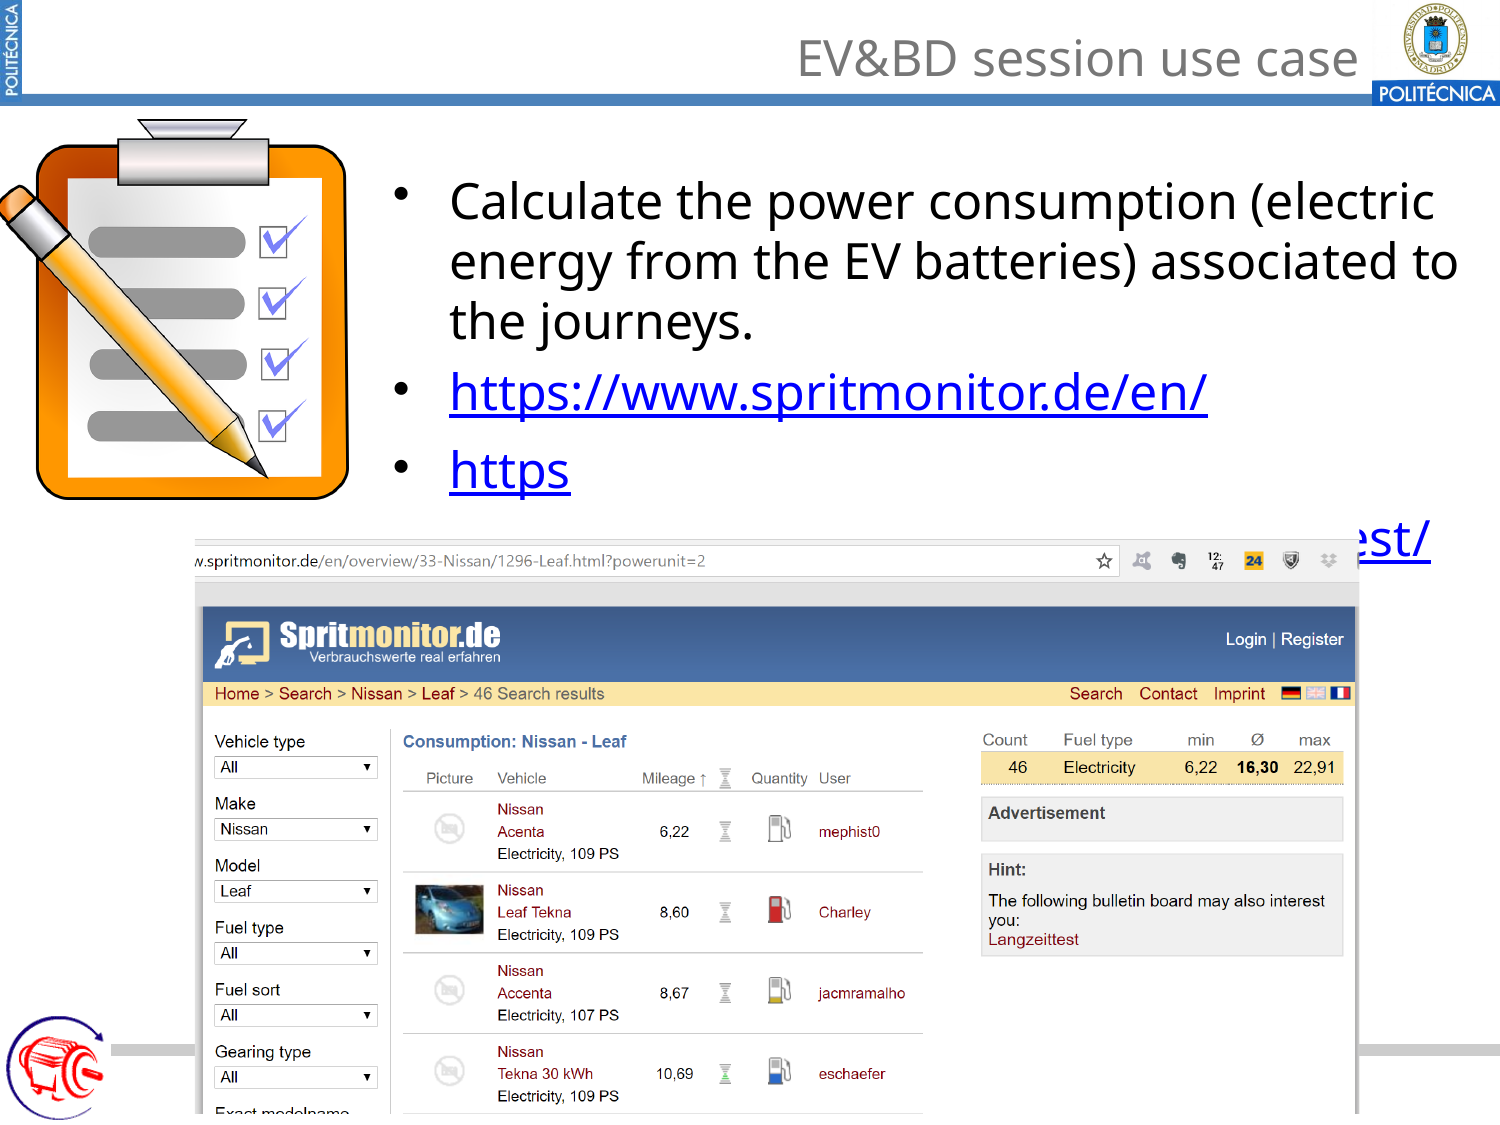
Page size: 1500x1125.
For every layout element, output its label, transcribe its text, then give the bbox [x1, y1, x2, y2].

picture [0, 0, 22, 102]
list Calculate the power consumption (electric energy from the EV batteries) associated to the journeys. https://www.spritmonitor.de/en/ https://www.adac.de/infotestrat/tests/eco-test/ [377, 162, 1500, 838]
picture [0, 1011, 111, 1125]
picture [1376, 0, 1500, 106]
picture [0, 118, 349, 501]
picture [194, 506, 1360, 1114]
title EV&BD session use case [100, 0, 1376, 113]
